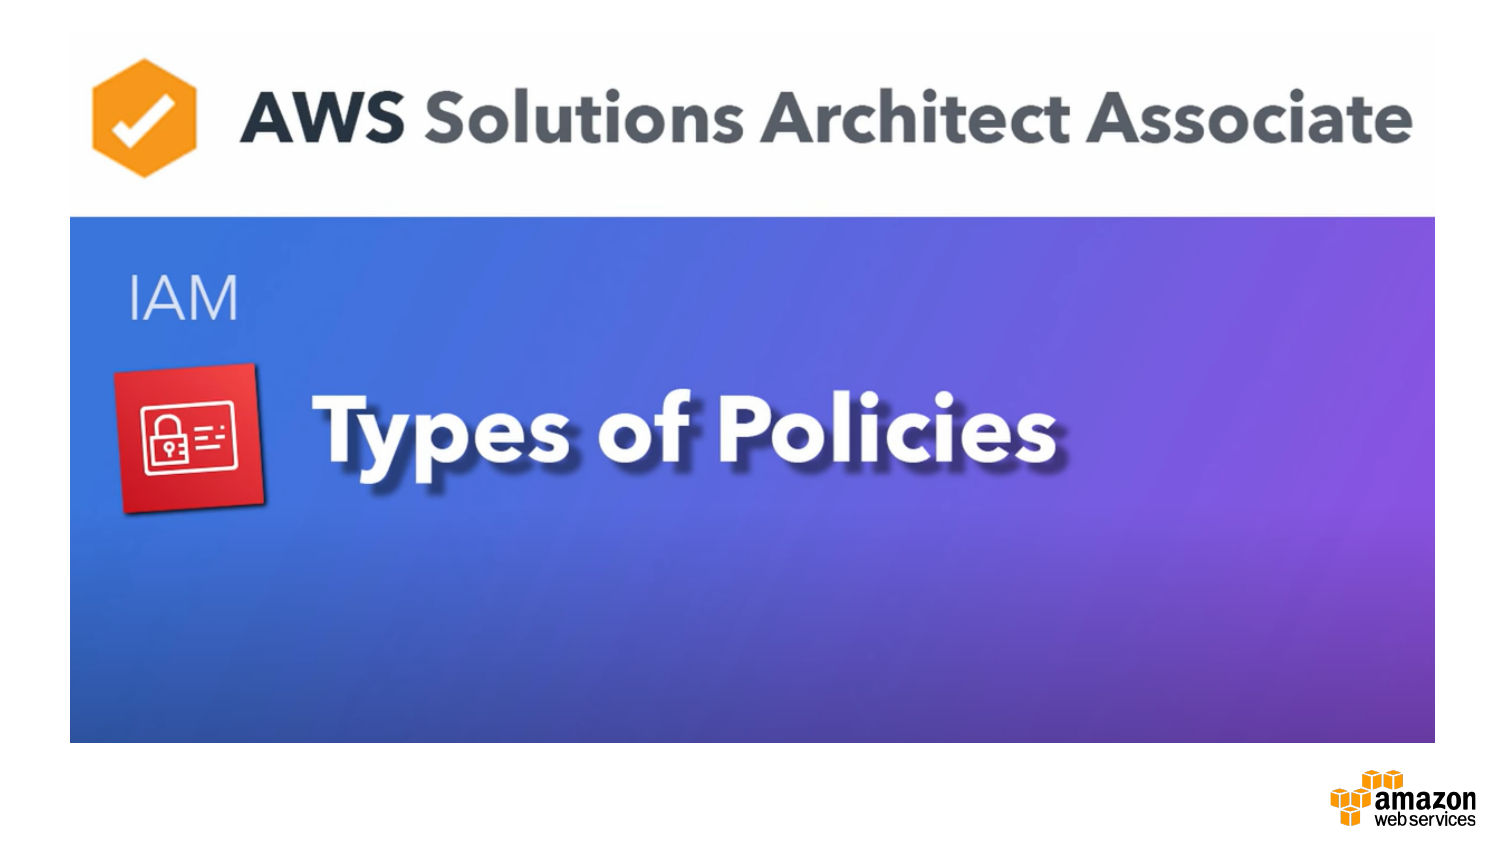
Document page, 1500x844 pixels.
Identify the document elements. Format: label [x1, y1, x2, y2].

picture [70, 32, 1436, 743]
